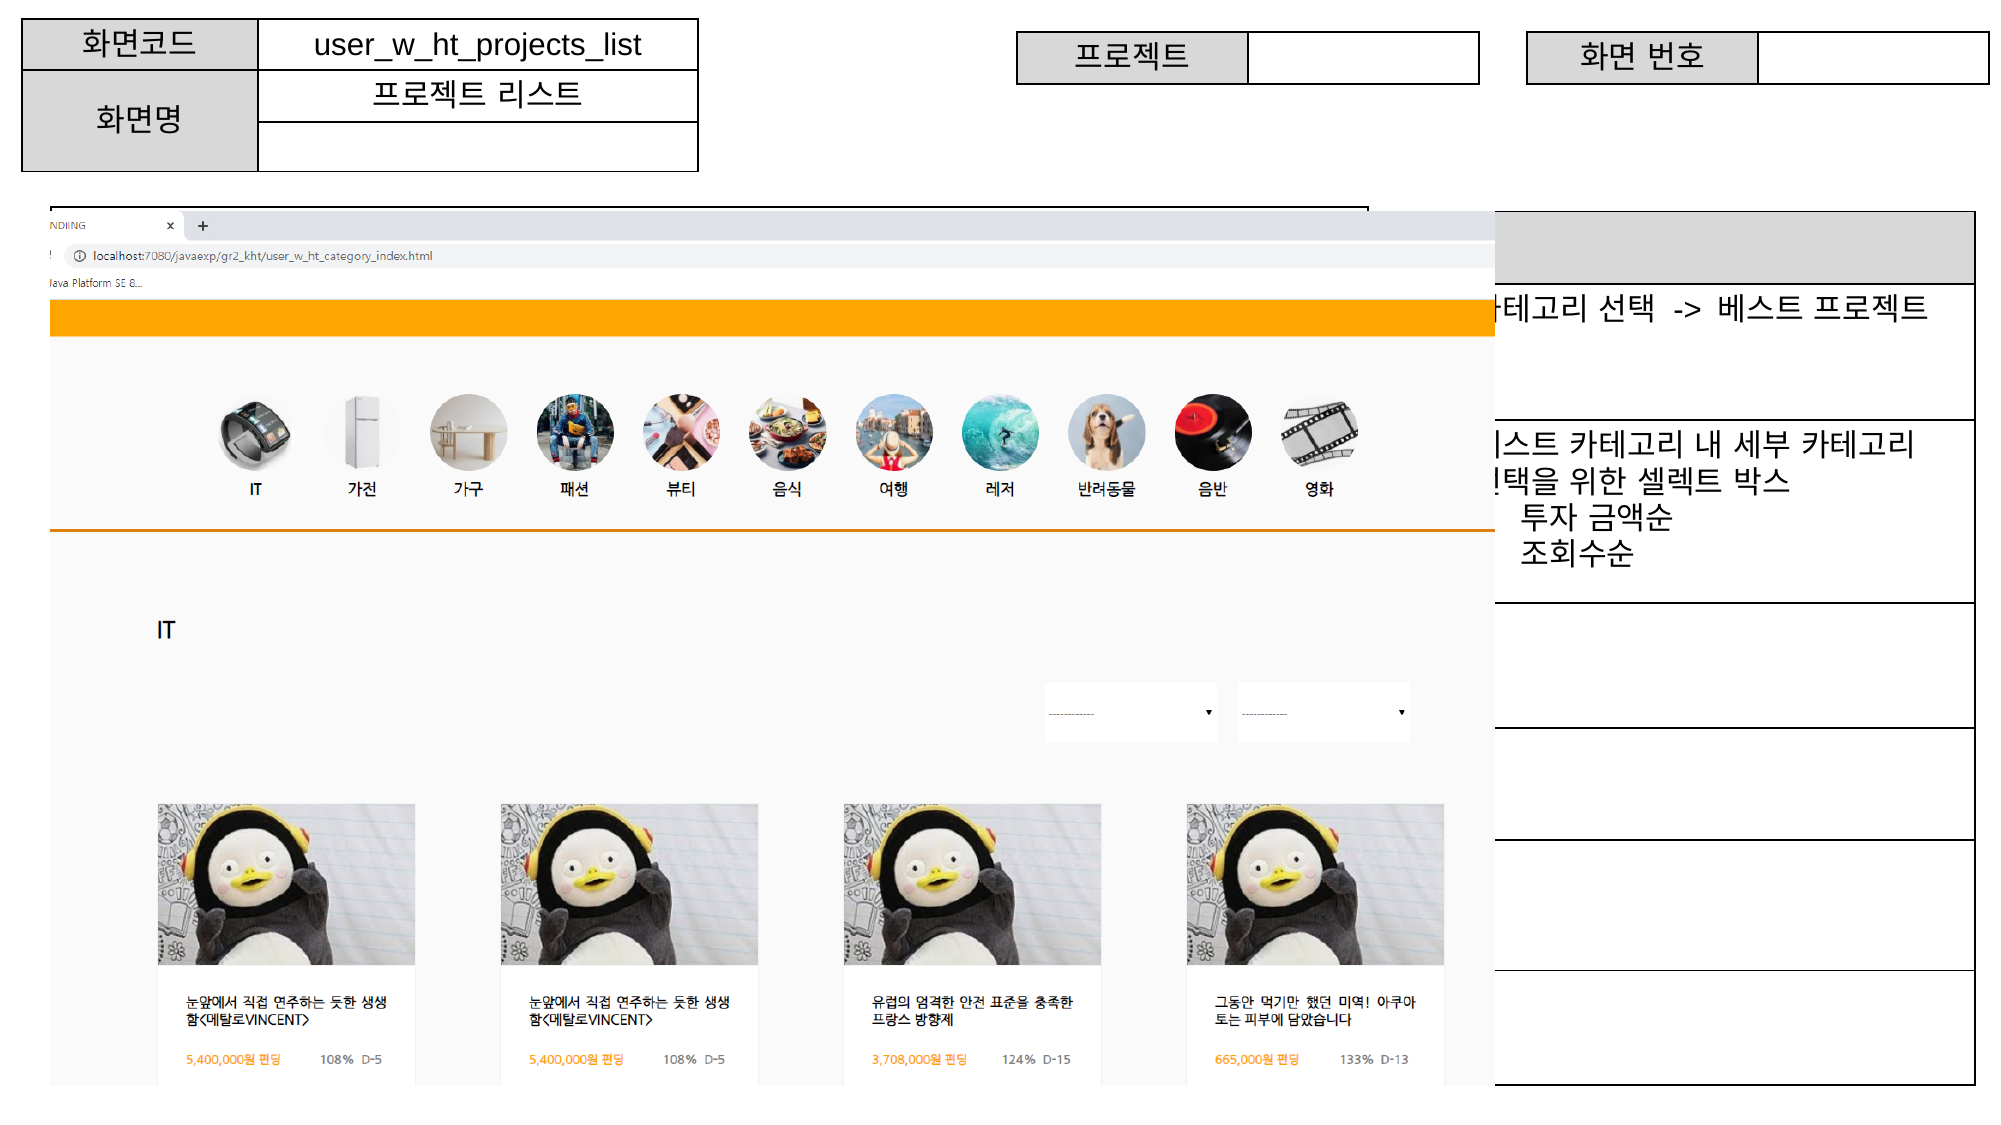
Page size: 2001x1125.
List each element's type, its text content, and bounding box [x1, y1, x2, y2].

table_cell 카테고리 선택 -> 베스트 프로젝트 [1500, 285, 1974, 419]
table_cell 화면명 [23, 71, 257, 171]
picture [50, 211, 1495, 1087]
table_cell [1500, 604, 1974, 727]
table_cell 베스트 카테고리 내 세부 카테고리 선택을 위한 셀렉트 박스 투자 금액순 조회수순 [1500, 421, 1974, 602]
table_header 화면 번호 [1528, 33, 1757, 83]
table_cell [1500, 971, 1974, 1084]
table_header [1249, 33, 1478, 83]
table_header 프로젝트 [1018, 33, 1247, 83]
table_header 화면코드 [23, 20, 257, 69]
table_cell 프로젝트 리스트 [259, 71, 697, 121]
table_header user_w_ht_projects_list [259, 20, 697, 69]
table_cell [1500, 729, 1974, 839]
table_header [1759, 33, 1988, 83]
table_cell [1500, 841, 1974, 970]
table_header [1498, 212, 1974, 283]
table_cell [259, 123, 697, 171]
